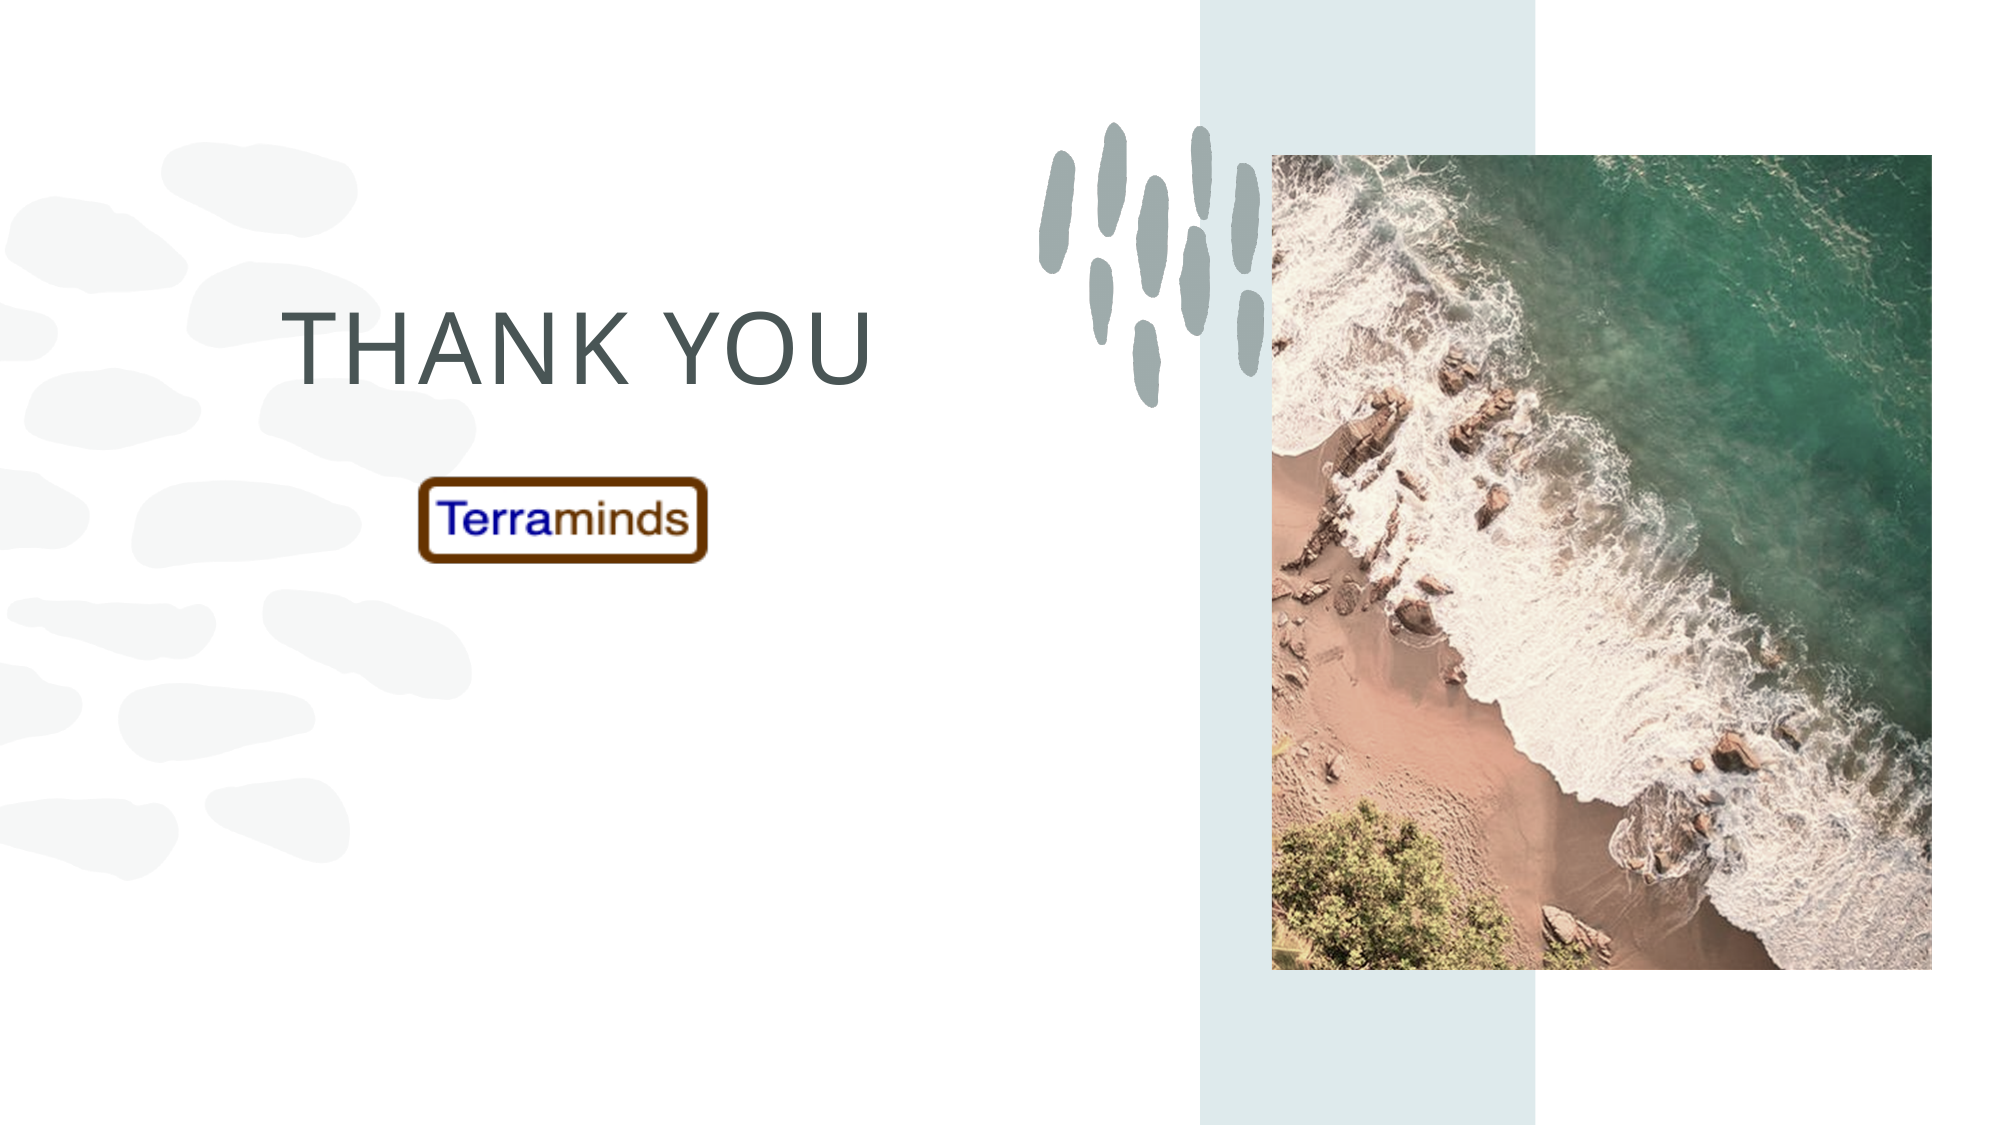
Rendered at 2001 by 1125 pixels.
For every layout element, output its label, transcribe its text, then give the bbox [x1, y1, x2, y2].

picture [0, 111, 766, 1125]
picture [1023, 107, 1932, 970]
title THANK YOU [266, 246, 902, 413]
